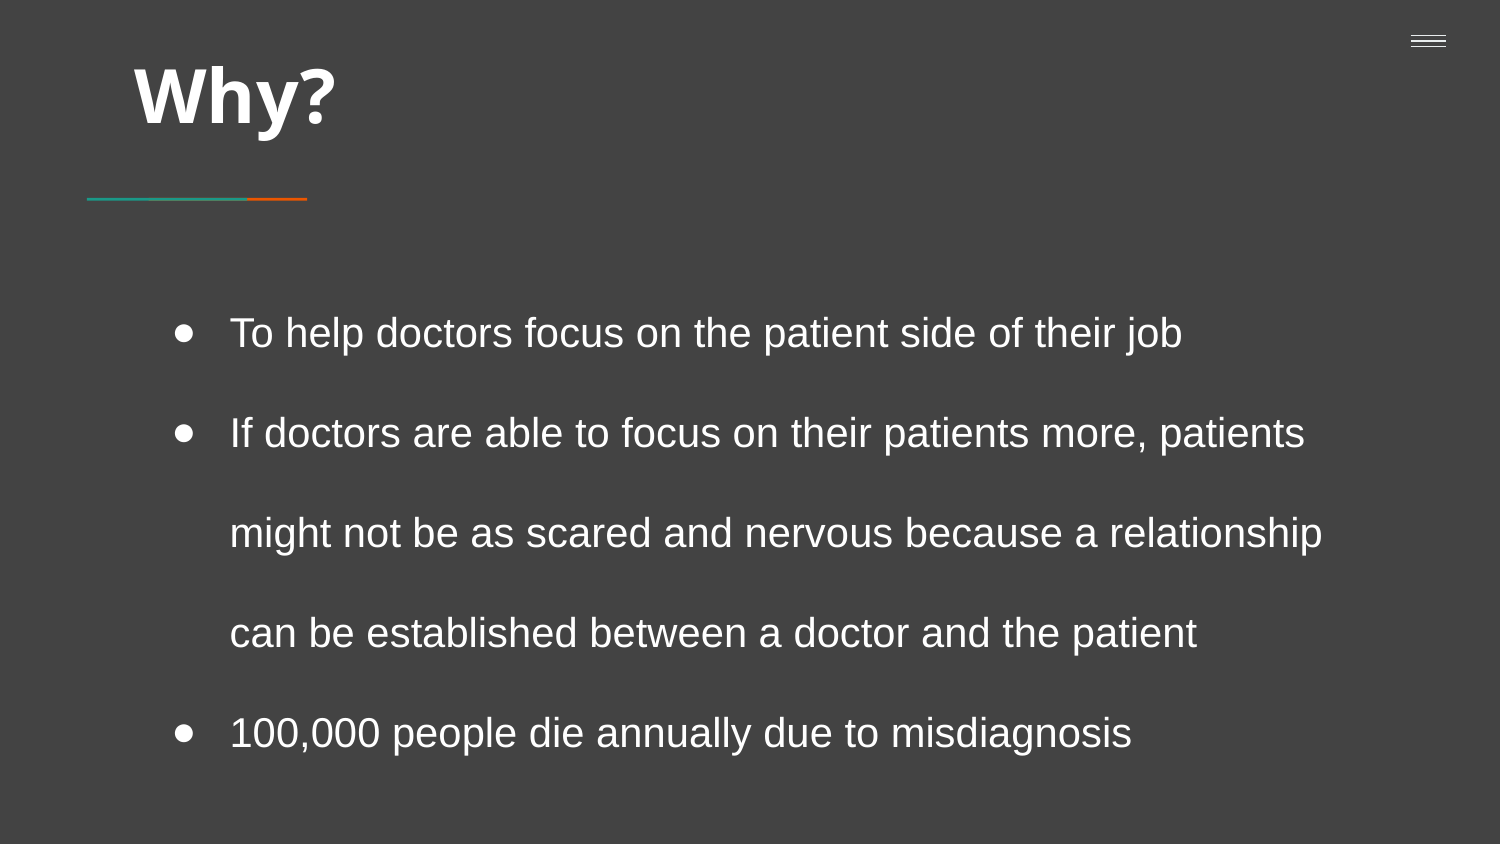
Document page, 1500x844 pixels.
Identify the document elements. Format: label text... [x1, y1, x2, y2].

title Why? [119, 33, 1381, 155]
text_box To help doctors focus on the patient side of their job If doctors are able to focus on their patients more, patients might not be as scared and nervous because a relationship can be established between a doctor and the patient 100,000 people die annually due to misdiagnosis [139, 241, 1381, 764]
